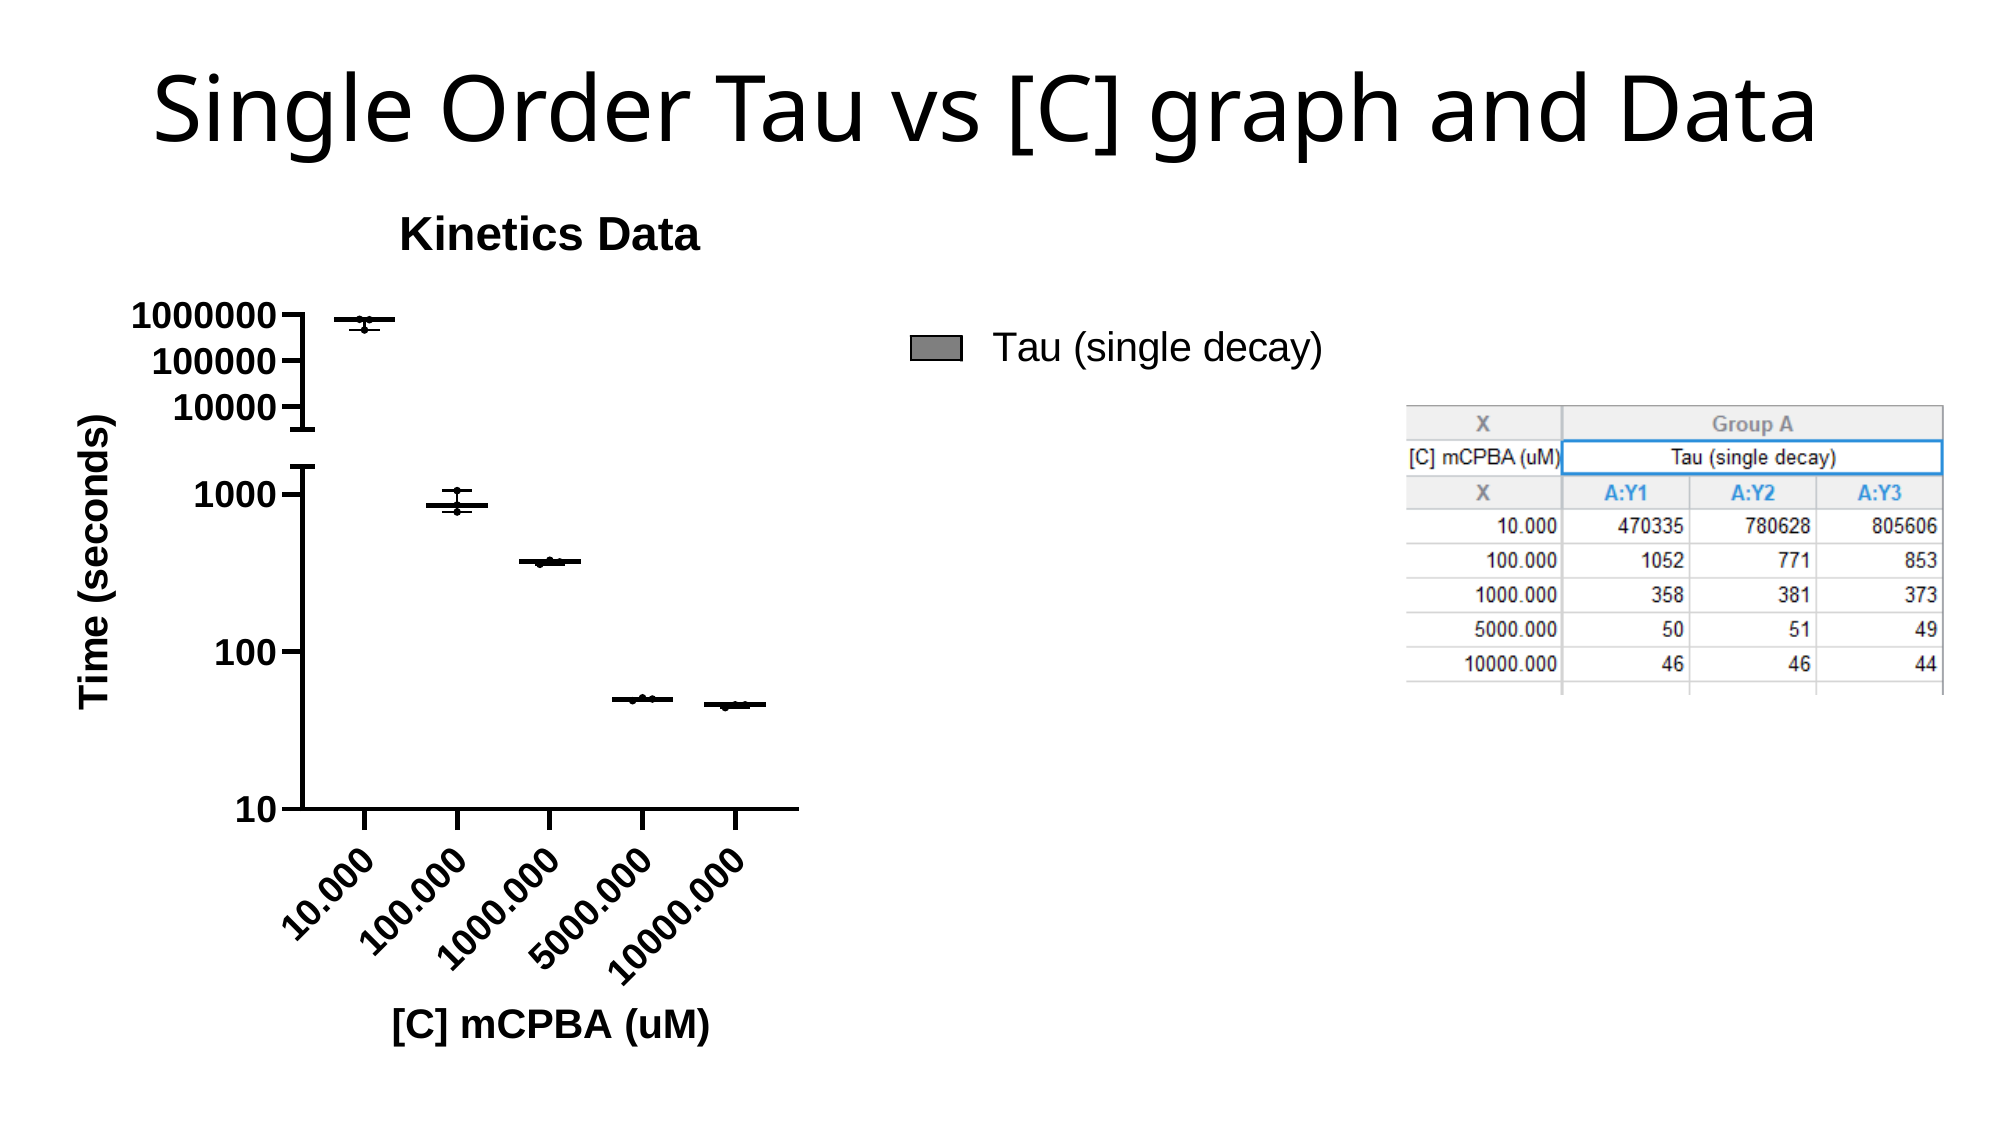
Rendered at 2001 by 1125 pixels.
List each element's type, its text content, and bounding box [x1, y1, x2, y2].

title Single Order Tau vs [C] graph and Data [137, 41, 1863, 183]
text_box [1406, 405, 1944, 695]
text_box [33, 171, 1359, 1084]
